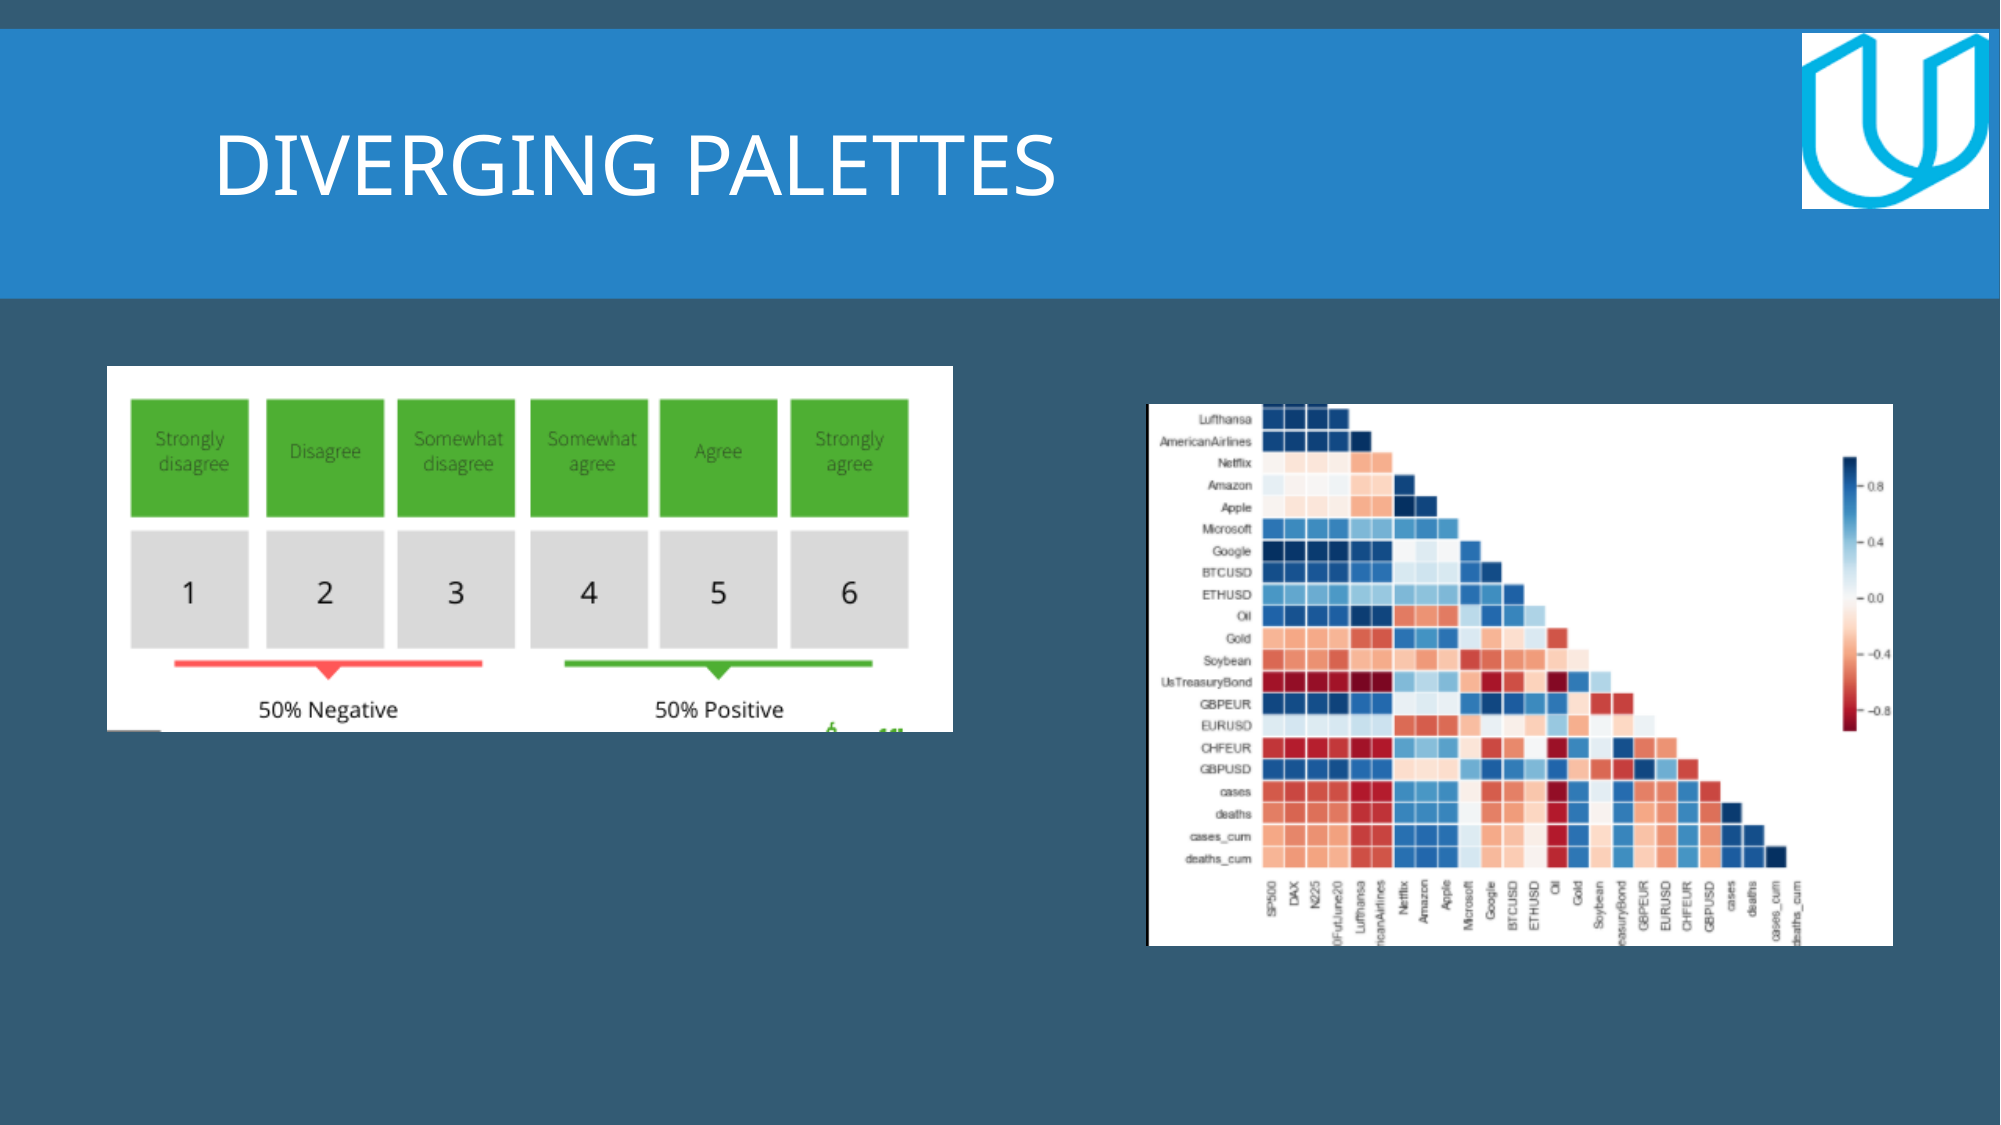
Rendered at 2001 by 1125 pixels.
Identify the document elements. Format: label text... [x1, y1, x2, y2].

picture [1933, 47, 1974, 167]
text_box [197, 329, 1803, 1020]
picture [1146, 404, 1893, 946]
picture [1876, 124, 1989, 209]
picture [1816, 47, 1912, 197]
picture [1802, 33, 1989, 167]
picture [1803, 159, 1866, 209]
picture [107, 366, 953, 733]
text_box Diverging palettes [197, 46, 1803, 294]
